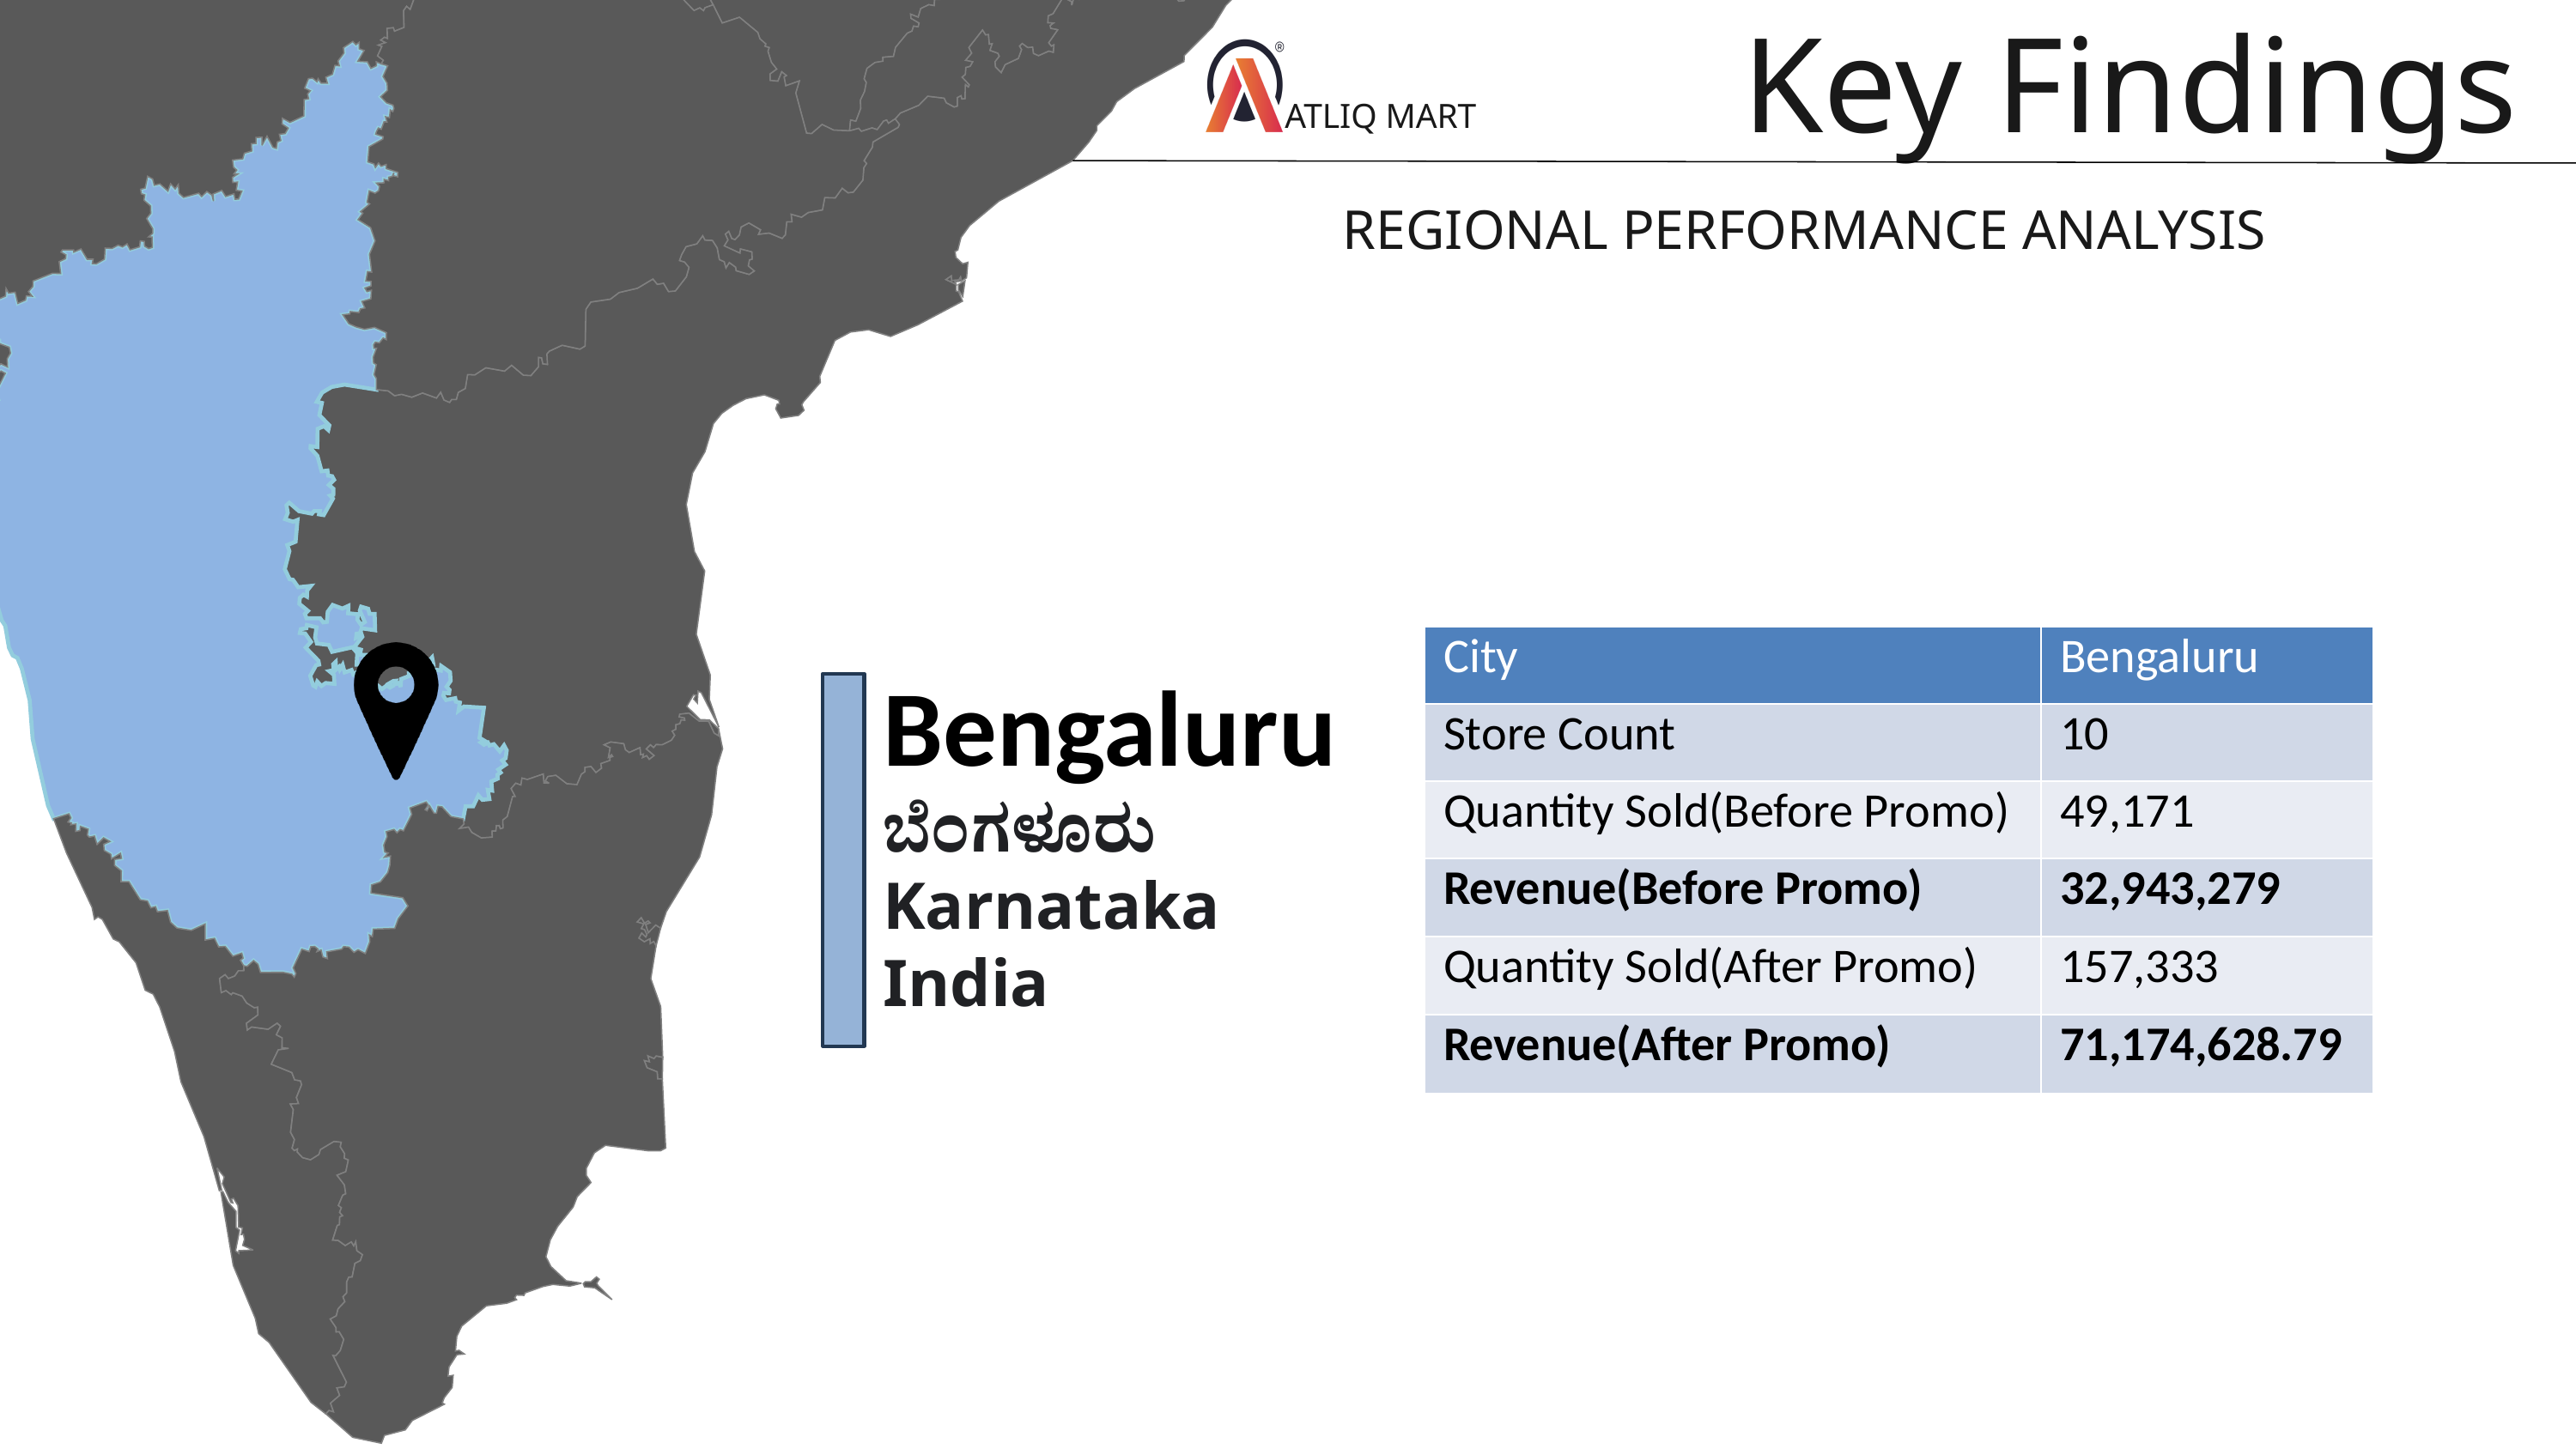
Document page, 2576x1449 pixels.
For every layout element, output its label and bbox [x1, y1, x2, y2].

text_box [1072, 160, 2576, 164]
text_box [1061, 27, 2576, 164]
picture [298, 613, 493, 808]
text_box [0, 0, 2576, 1444]
